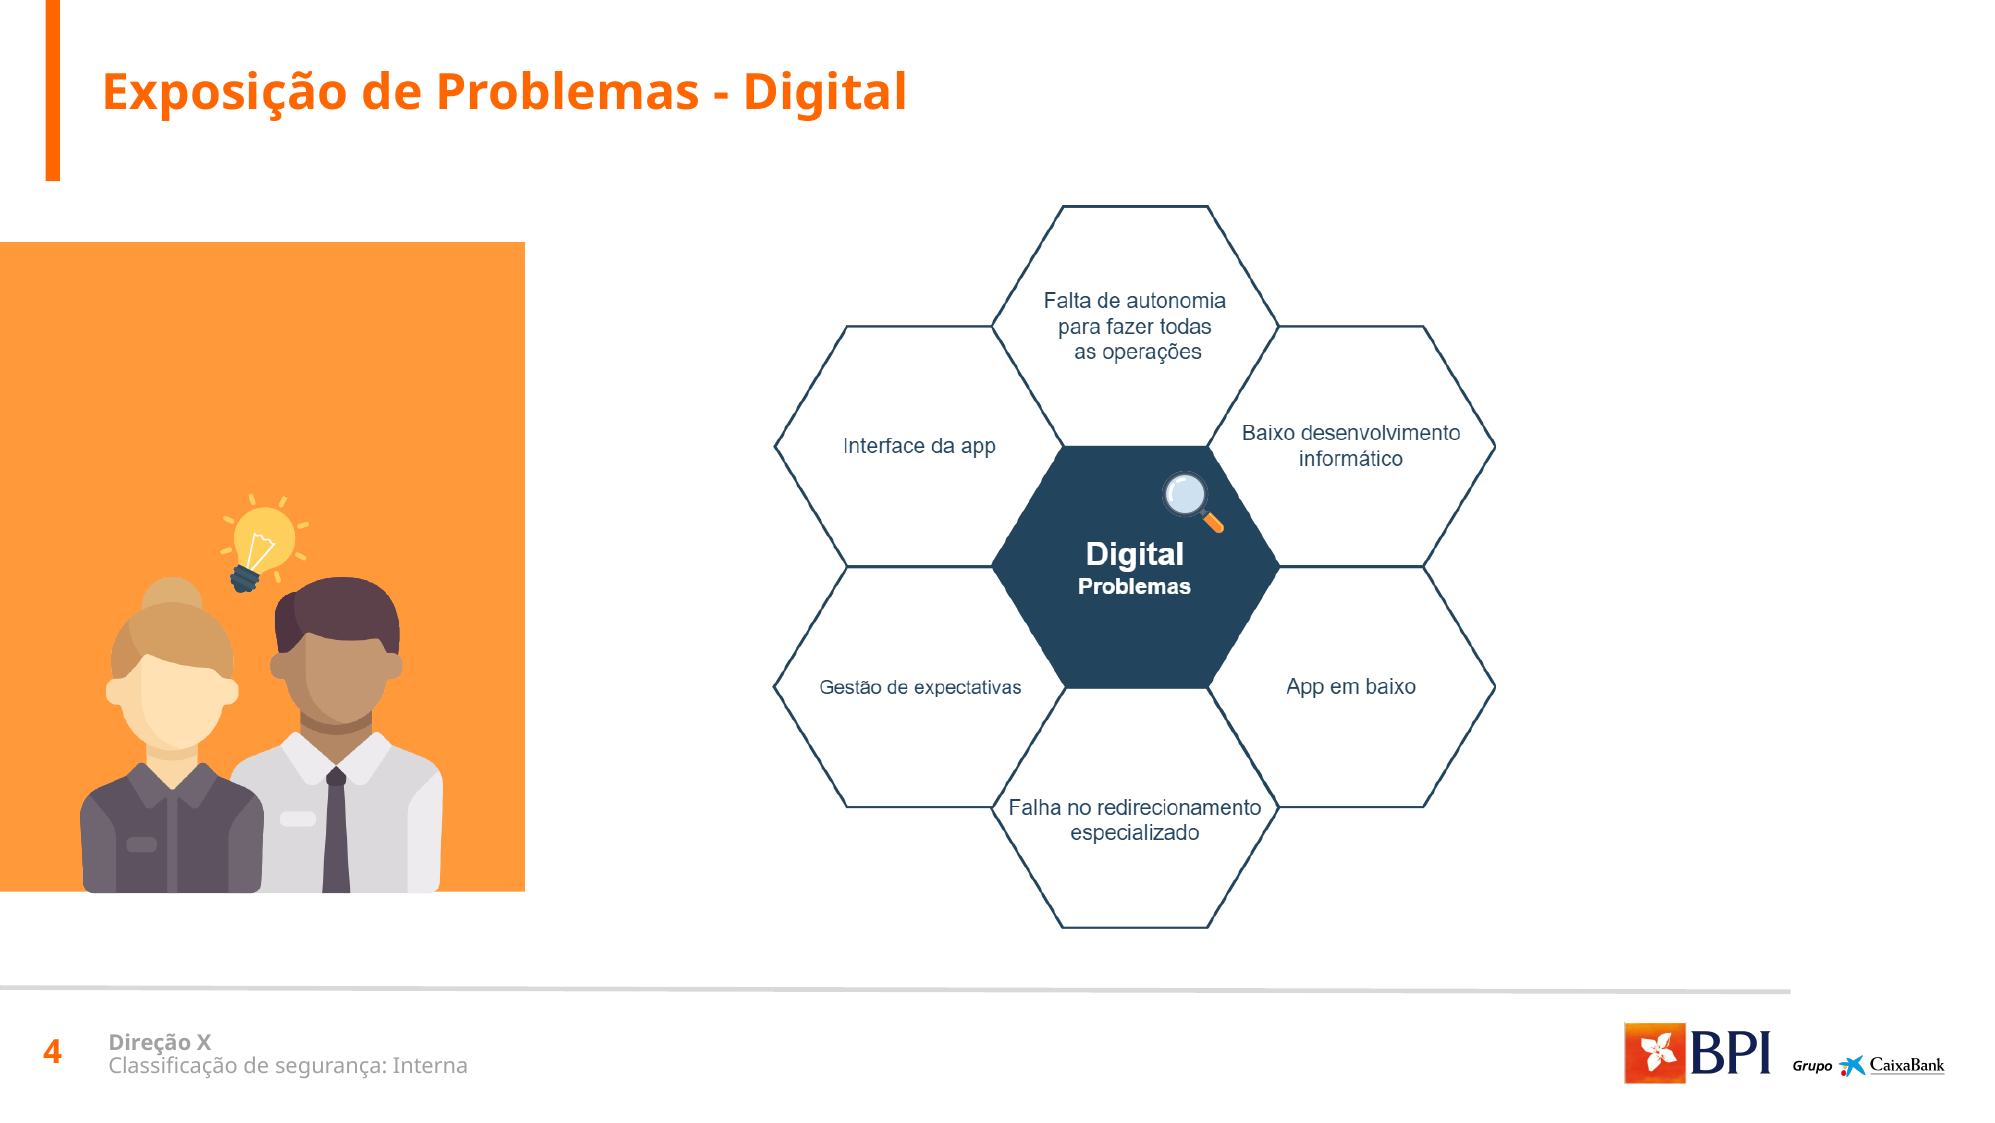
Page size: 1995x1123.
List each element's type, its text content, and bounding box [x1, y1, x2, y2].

picture [1624, 1022, 1945, 1084]
list Exposição de Problemas - Digital [86, 51, 1950, 128]
picture [80, 473, 443, 916]
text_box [772, 205, 1496, 929]
text_box [0, 241, 526, 893]
slide_number 4 [28, 1023, 132, 1083]
